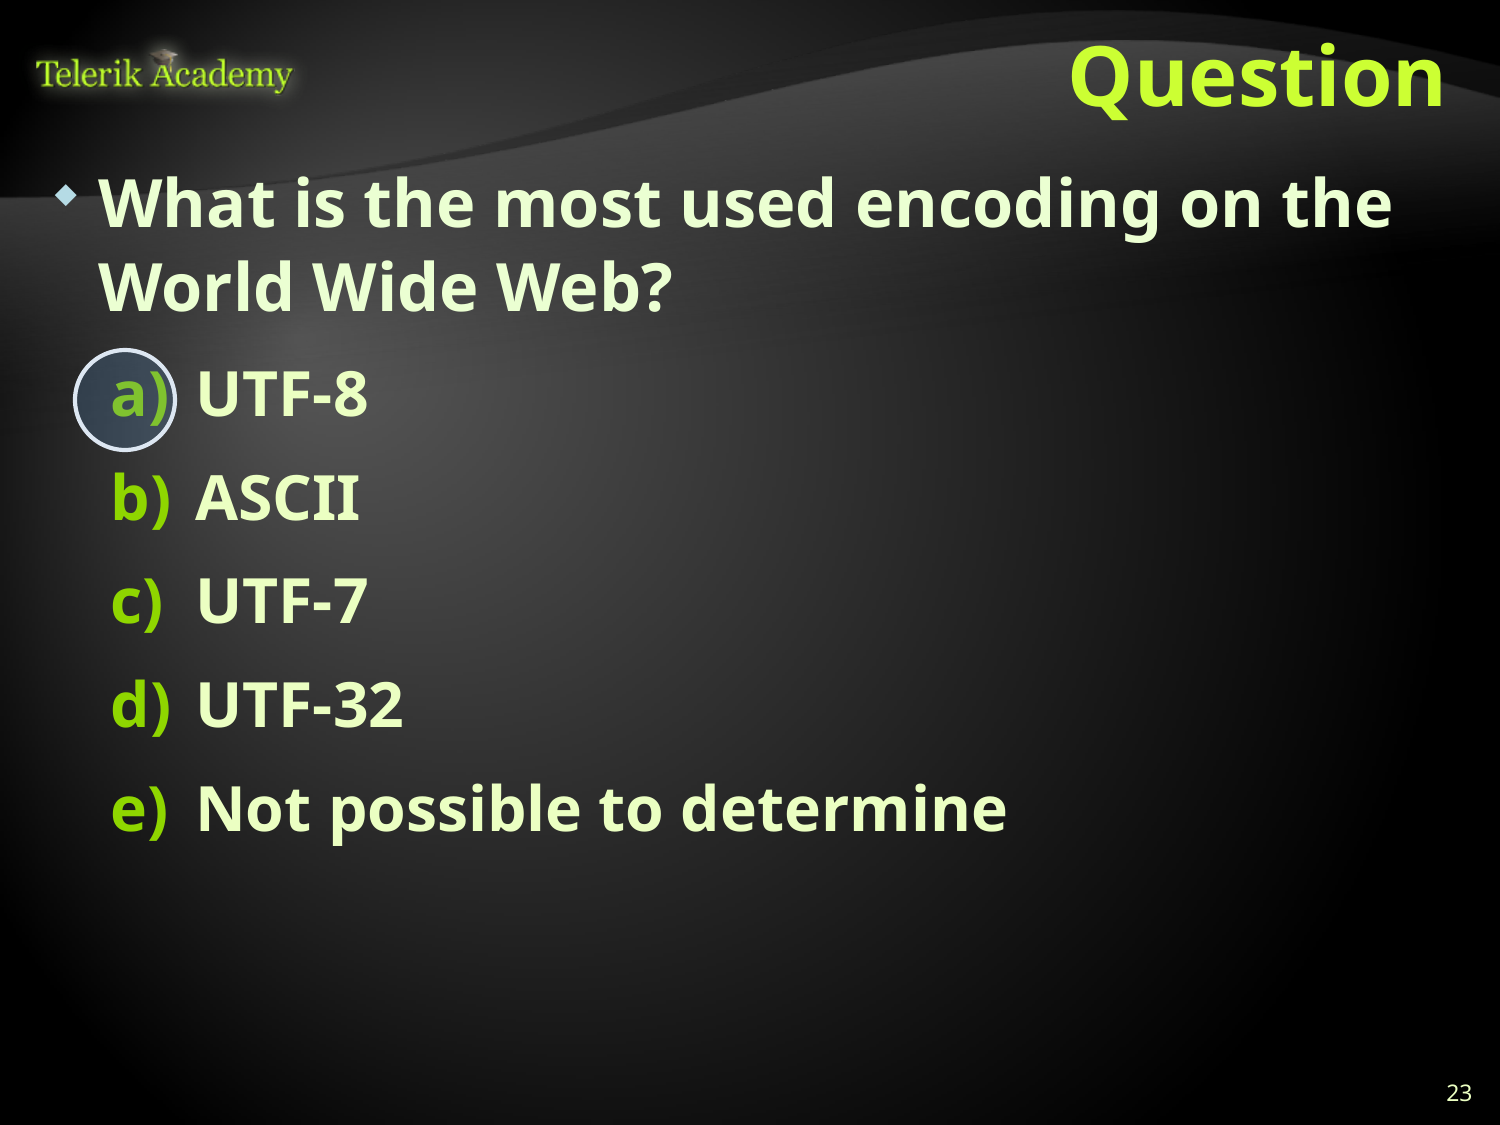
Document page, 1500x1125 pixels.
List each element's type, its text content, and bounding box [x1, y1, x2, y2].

list What is the most used encoding on the World Wide Web? UTF-8 ASCII UTF-7 UTF-32 Not possible to determine [37, 149, 1463, 1075]
text_box [72, 347, 178, 453]
slide_number 23 [1412, 1074, 1488, 1113]
title Question [300, 12, 1463, 149]
picture [0, 0, 1500, 1125]
